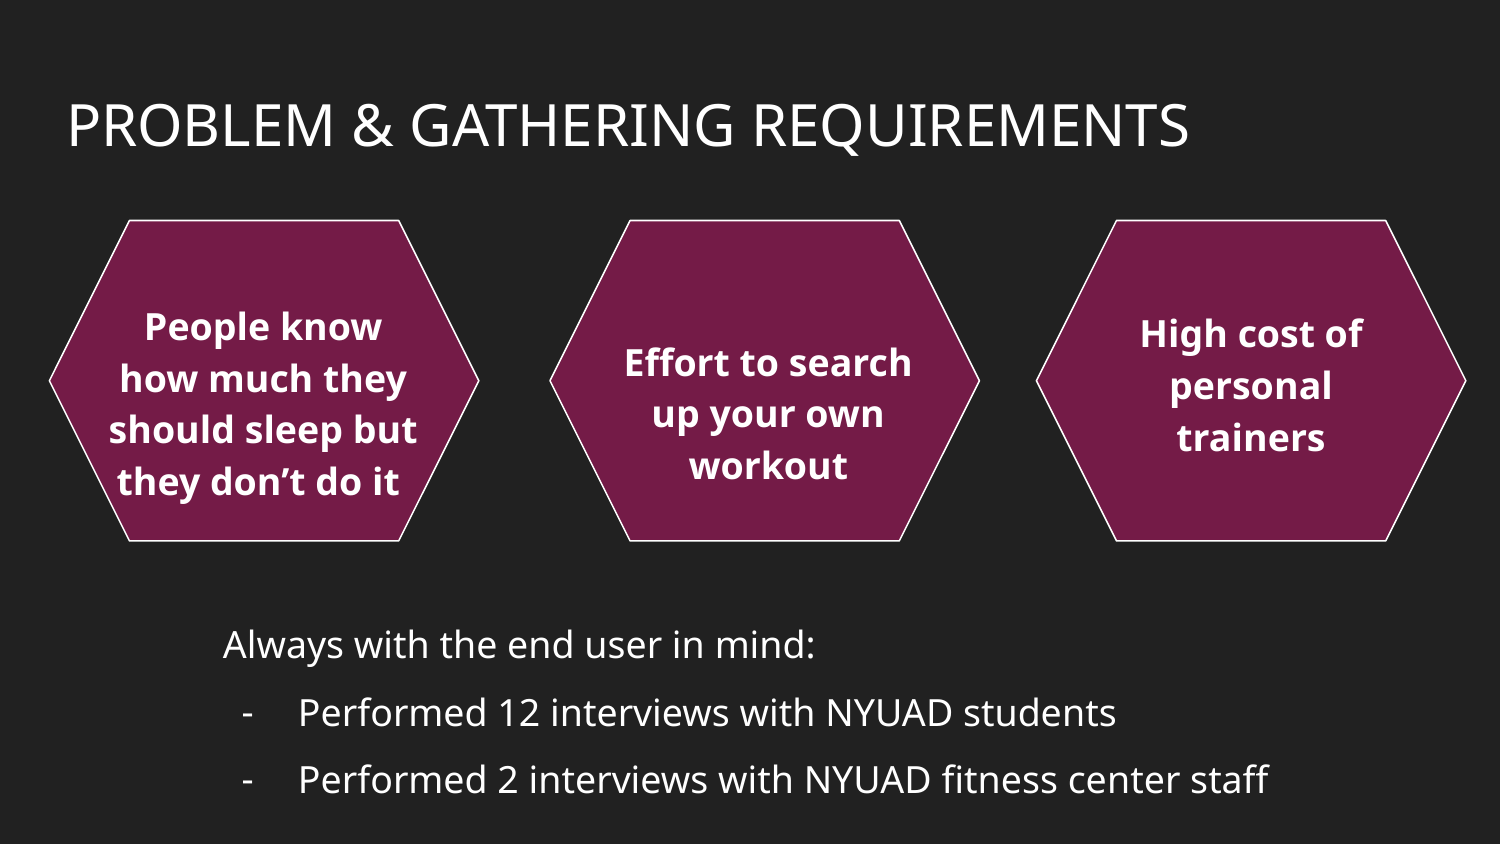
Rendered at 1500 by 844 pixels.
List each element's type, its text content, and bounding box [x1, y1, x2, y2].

title PROBLEM & GATHERING REQUIREMENTS [51, 72, 1449, 167]
text_box [1036, 220, 1466, 541]
text_box People know how much they should sleep but they don’t do it [10, 281, 441, 584]
text_box Always with the end user in mind: Performed 12 interviews with NYUAD students Performed 2 interviews with NYUAD fitness center staff [207, 583, 1322, 699]
text_box [441, 305, 479, 457]
text_box High cost of personal trainers [1123, 288, 1379, 496]
text_box [728, 502, 1039, 583]
text_box [99, 220, 429, 281]
text_box Effort to search up your own workout [516, 316, 946, 548]
text_box [582, 220, 980, 448]
